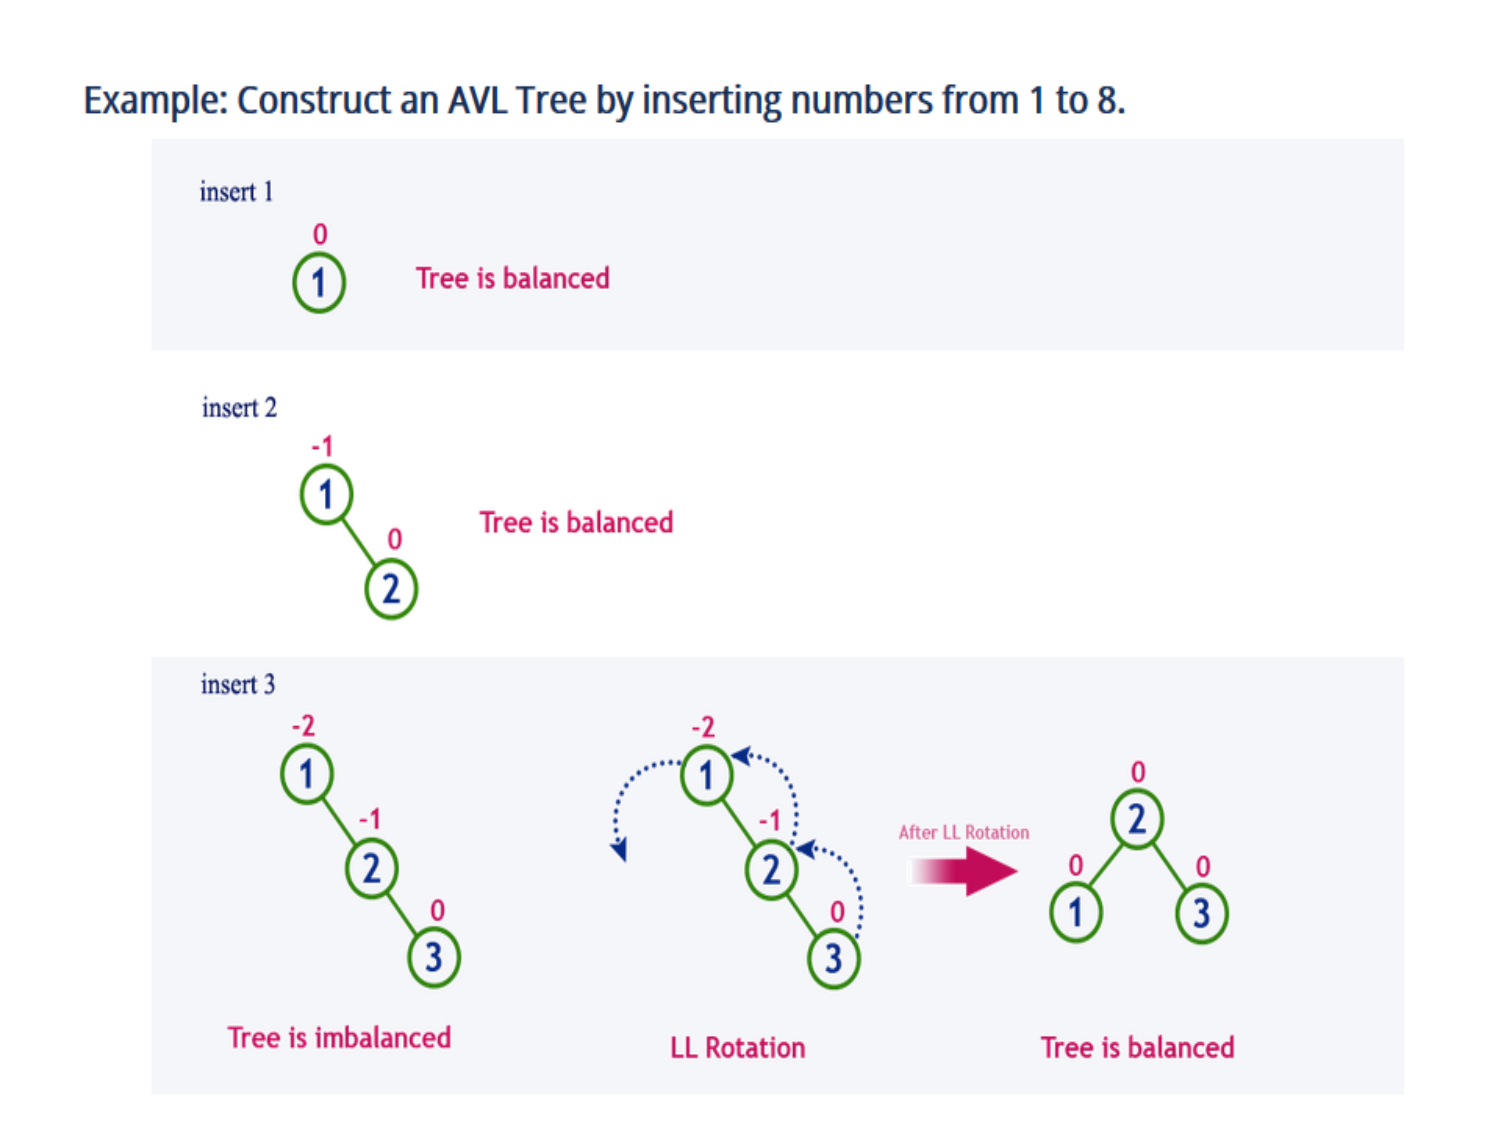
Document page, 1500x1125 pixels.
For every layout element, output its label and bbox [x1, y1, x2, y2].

picture [77, 74, 1423, 1101]
